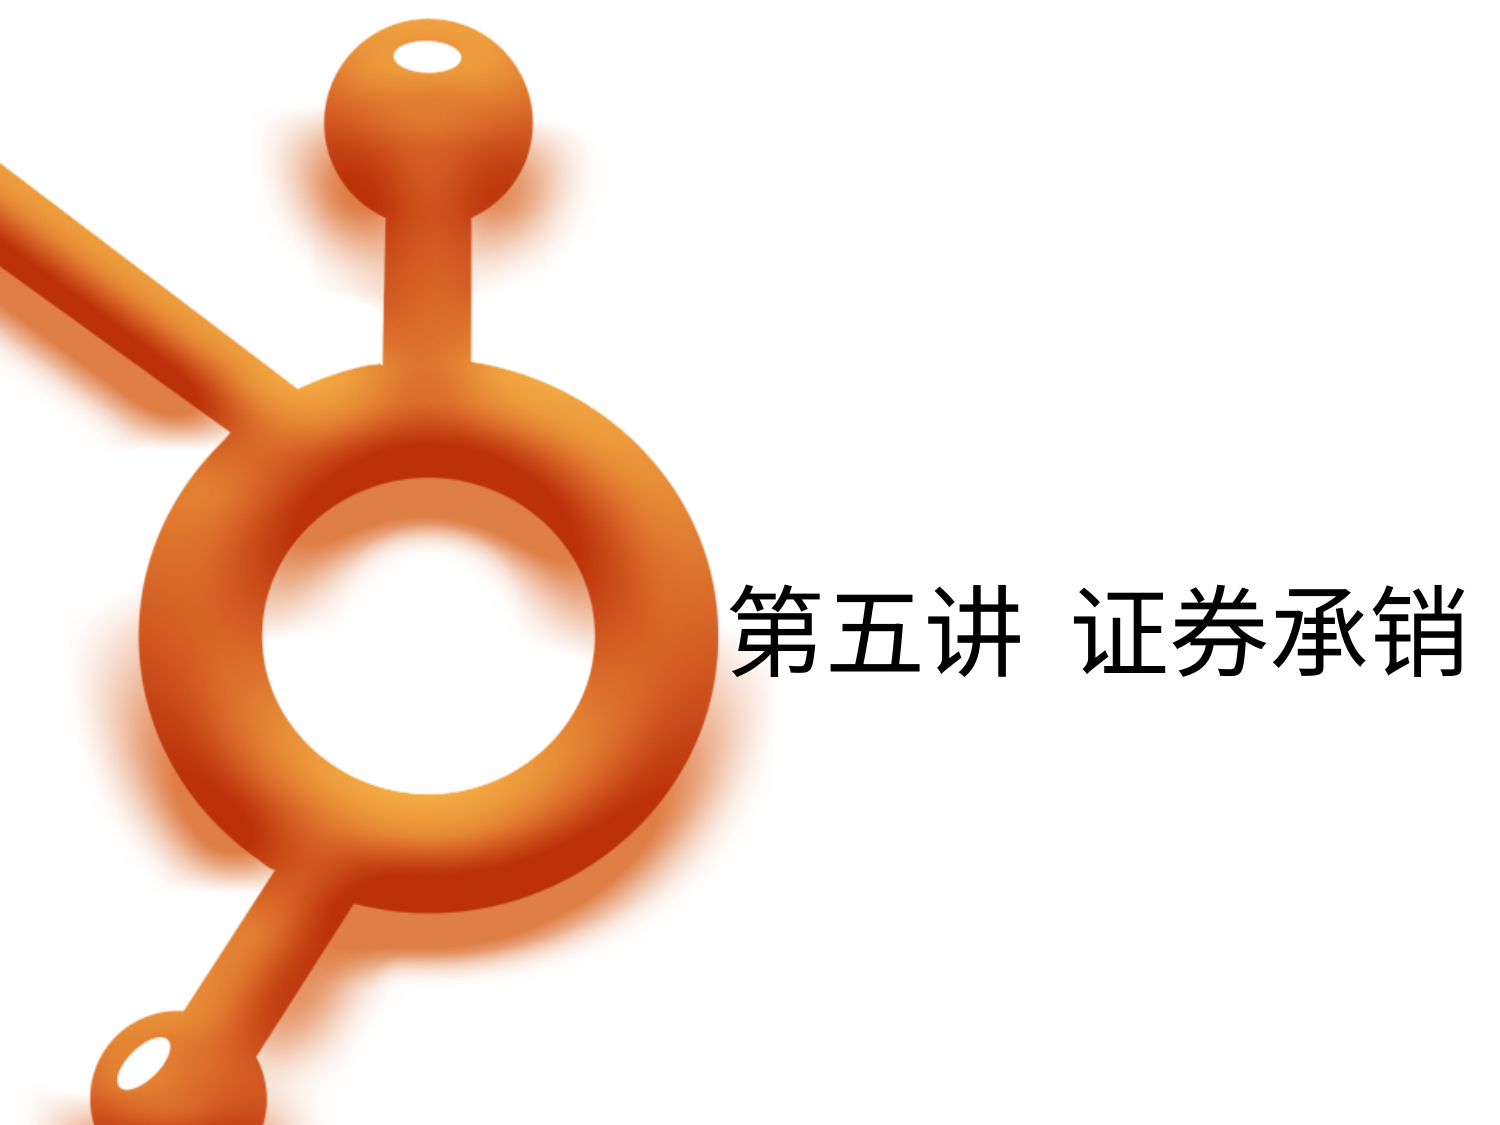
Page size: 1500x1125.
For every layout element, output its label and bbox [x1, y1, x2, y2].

text_box [0, 0, 1500, 1125]
